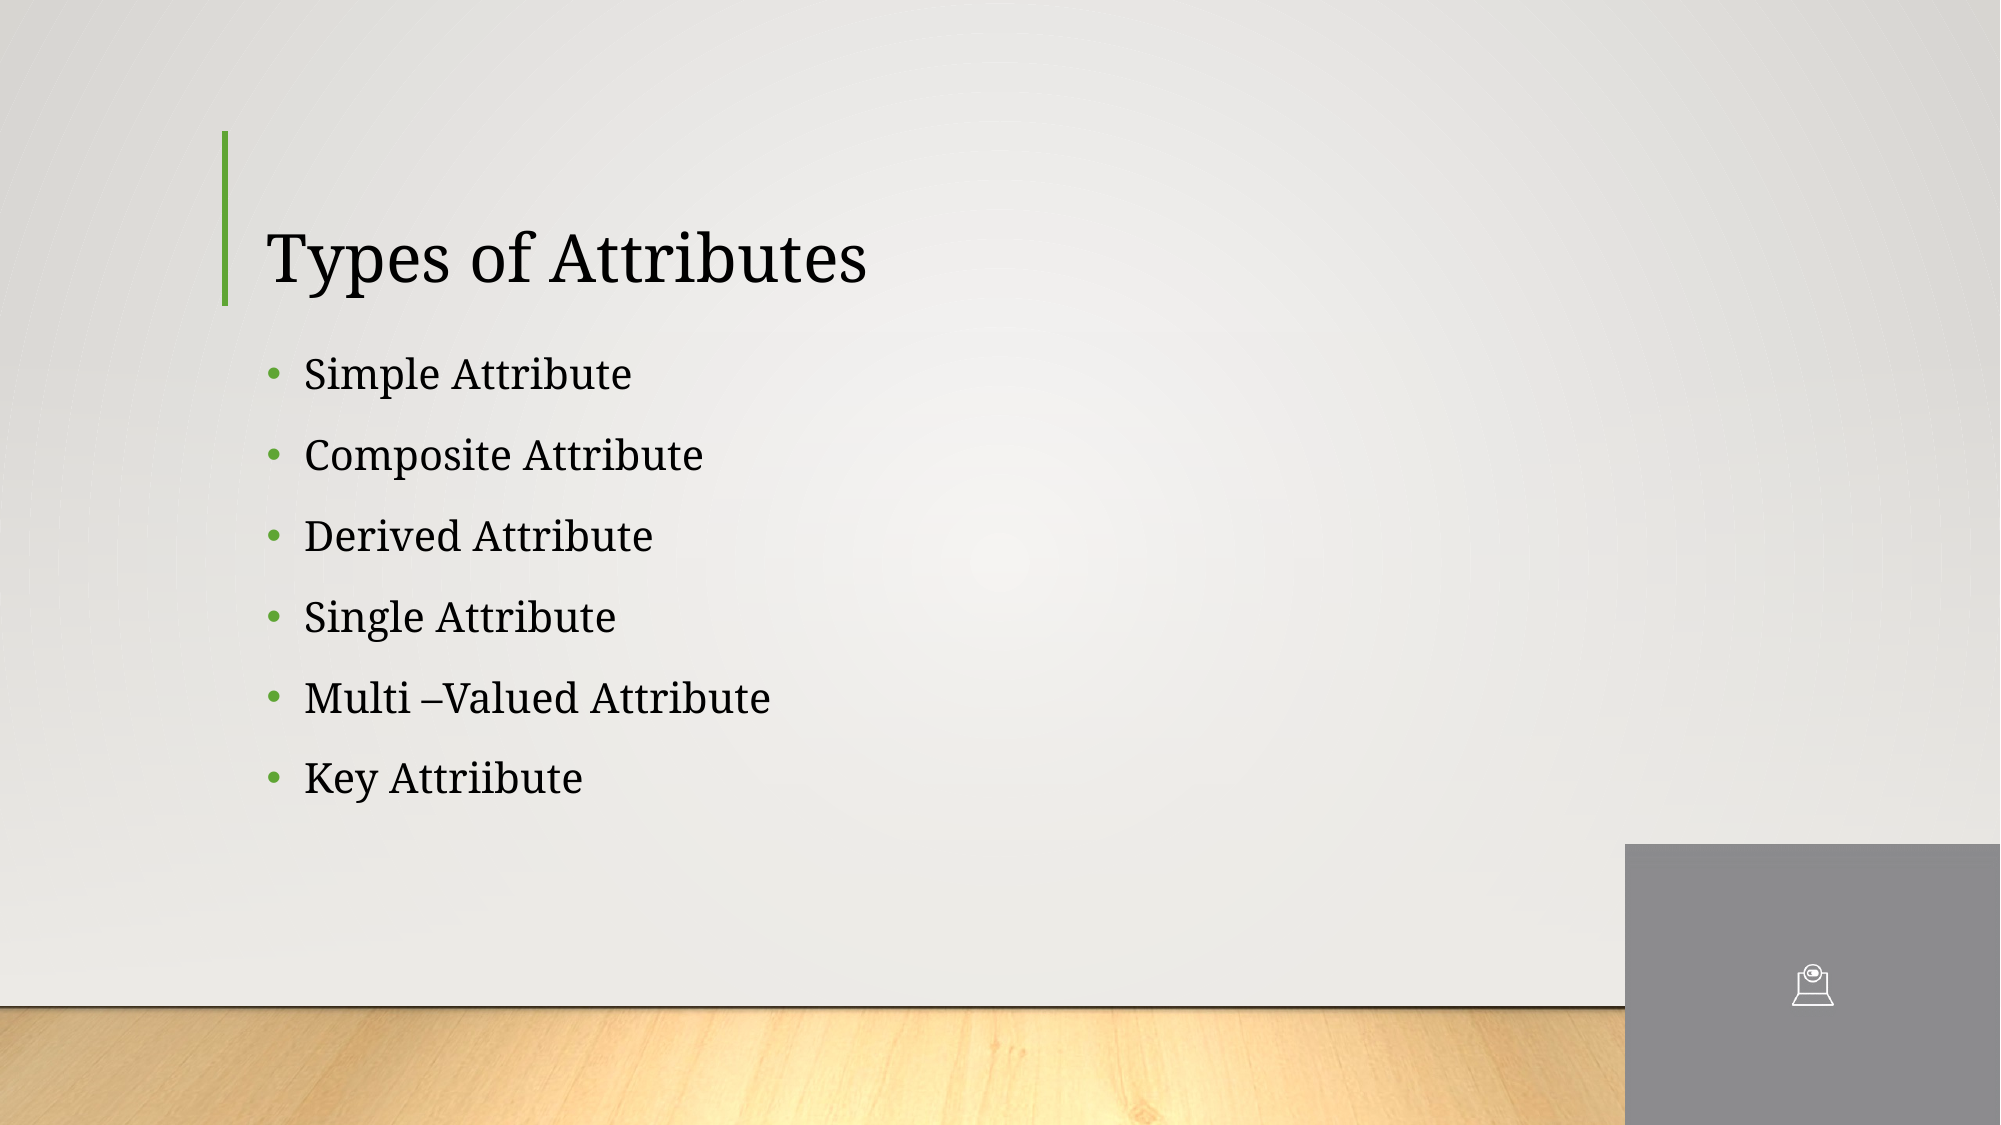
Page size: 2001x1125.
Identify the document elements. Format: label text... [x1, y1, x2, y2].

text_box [1624, 843, 2000, 1125]
title Types of Attributes [251, 131, 1814, 305]
picture [0, 1006, 1624, 1125]
list Simple Attribute Composite Attribute Derived Attribute Single Attribute Multi –Valued Attribute Key Attriibute [251, 330, 1814, 897]
